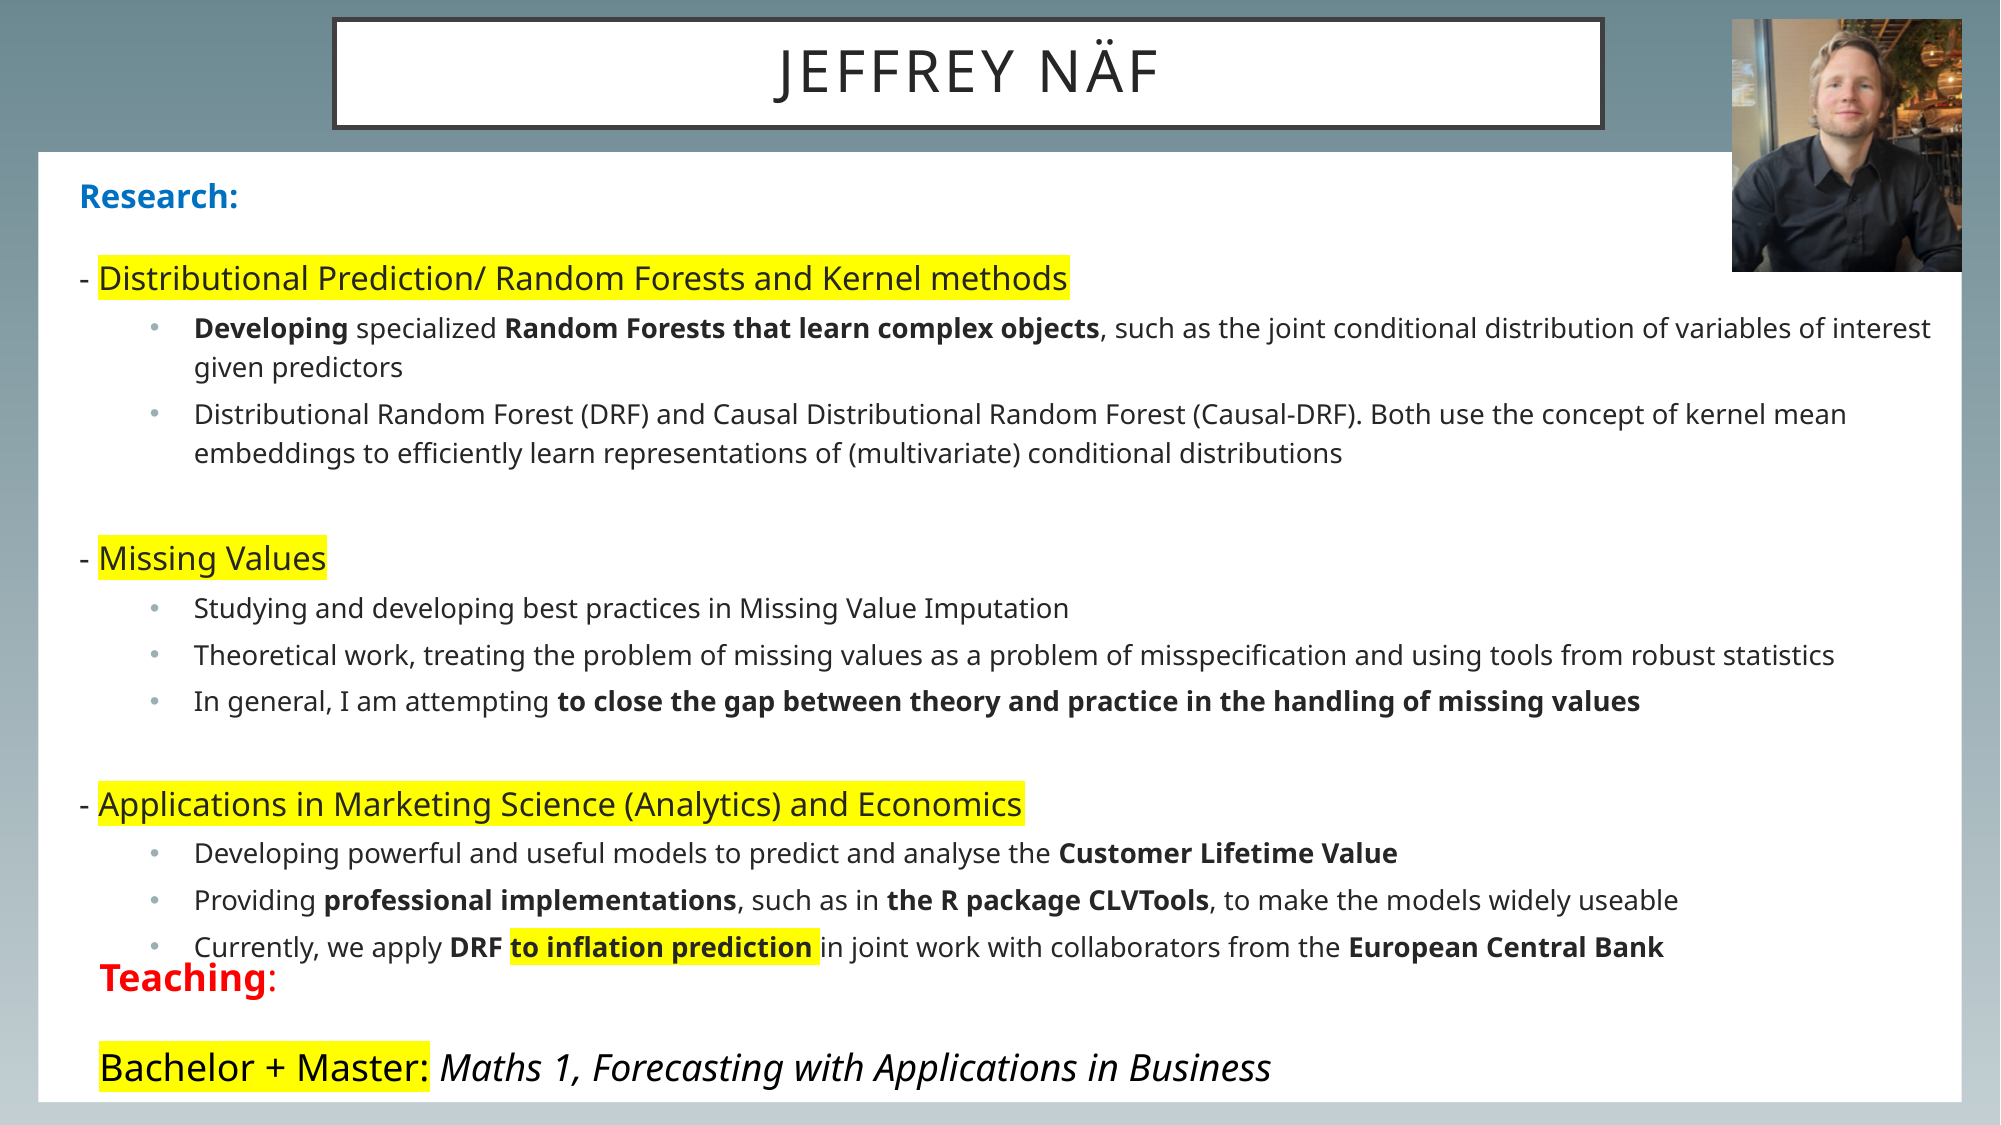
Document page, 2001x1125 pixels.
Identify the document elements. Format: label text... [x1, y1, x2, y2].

text_box Teaching: Bachelor + Master: Maths 1, Forecasting with Applications in Business [84, 946, 1801, 1097]
picture [1732, 19, 1962, 272]
text_box JEFFrey NäF [334, 19, 1603, 128]
text_box [37, 151, 1963, 1103]
list Research: - Distributional Prediction/ Random Forests and Kernel methods Developing specialized Random Forests that learn complex objects, such as the joint conditional distribution of variables of interest given predictors Distributional Random Forest (DRF) and Causal Distributional Random Forest (Causal-DRF). Both use the concept of kernel mean embeddings to efficiently learn representations of (multivariate) conditional distributions - Missing Values Studying and developing best practices in Missing Value Imputation Theoretical work, treating the problem of missing values as a problem of misspecification and using tools from robust statistics In general, I am attempting to close the gap between theory and practice in the handling of missing values - Applications in Marketing Science (Analytics) and Economics Developing powerful and useful models to predict and analyse the Customer Lifetime Value Providing professional implementations, such as in the R package CLVTools, to make the models widely useable Currently, we apply DRF to inflation prediction in joint work with collaborators from the European Central Bank [64, 172, 1988, 973]
